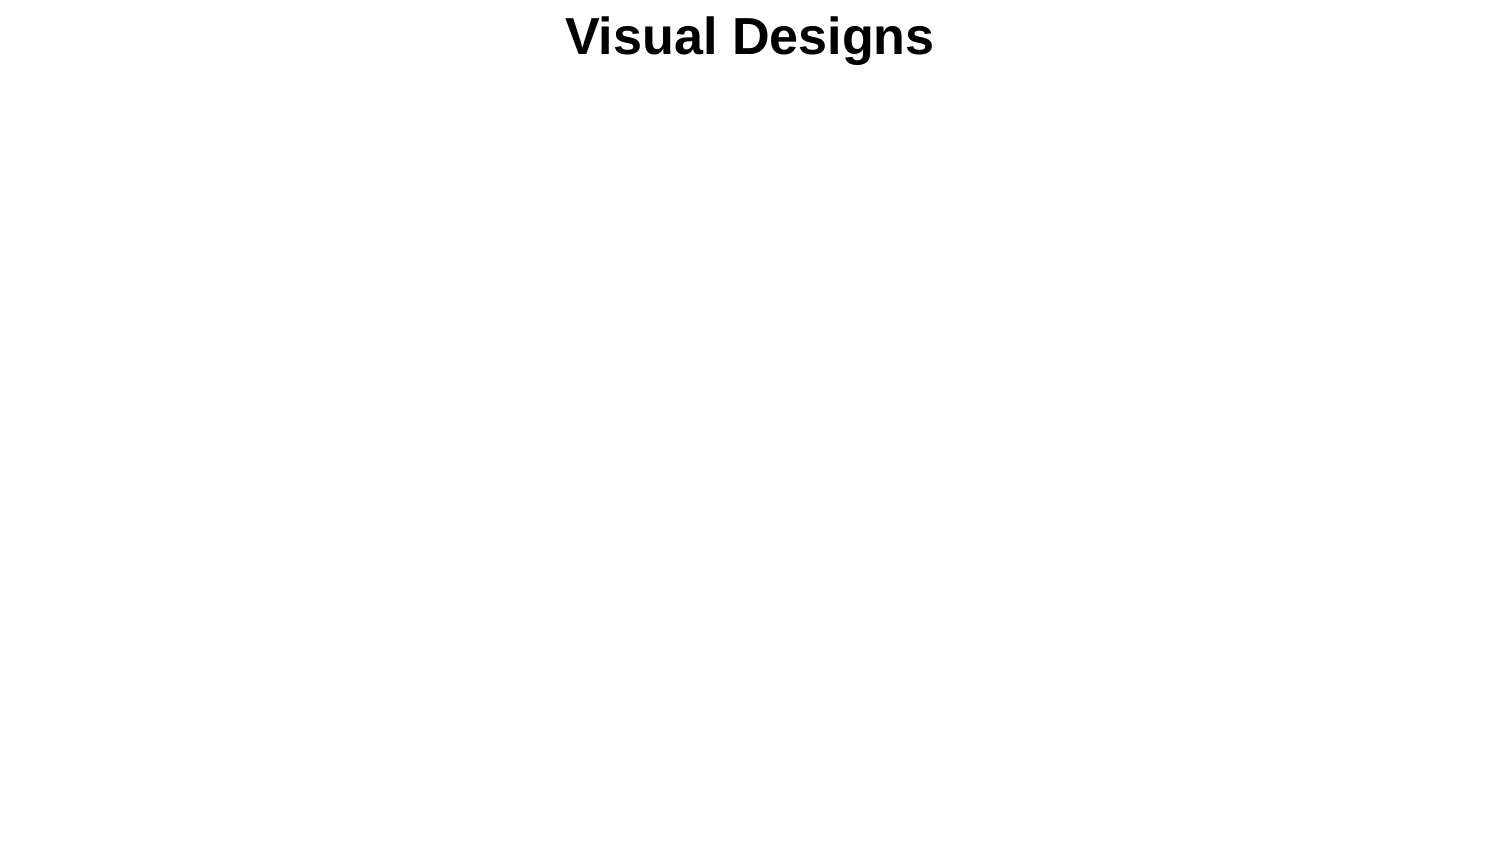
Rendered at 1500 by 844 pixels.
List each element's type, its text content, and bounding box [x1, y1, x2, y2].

title Visual Designs [298, 0, 1202, 68]
